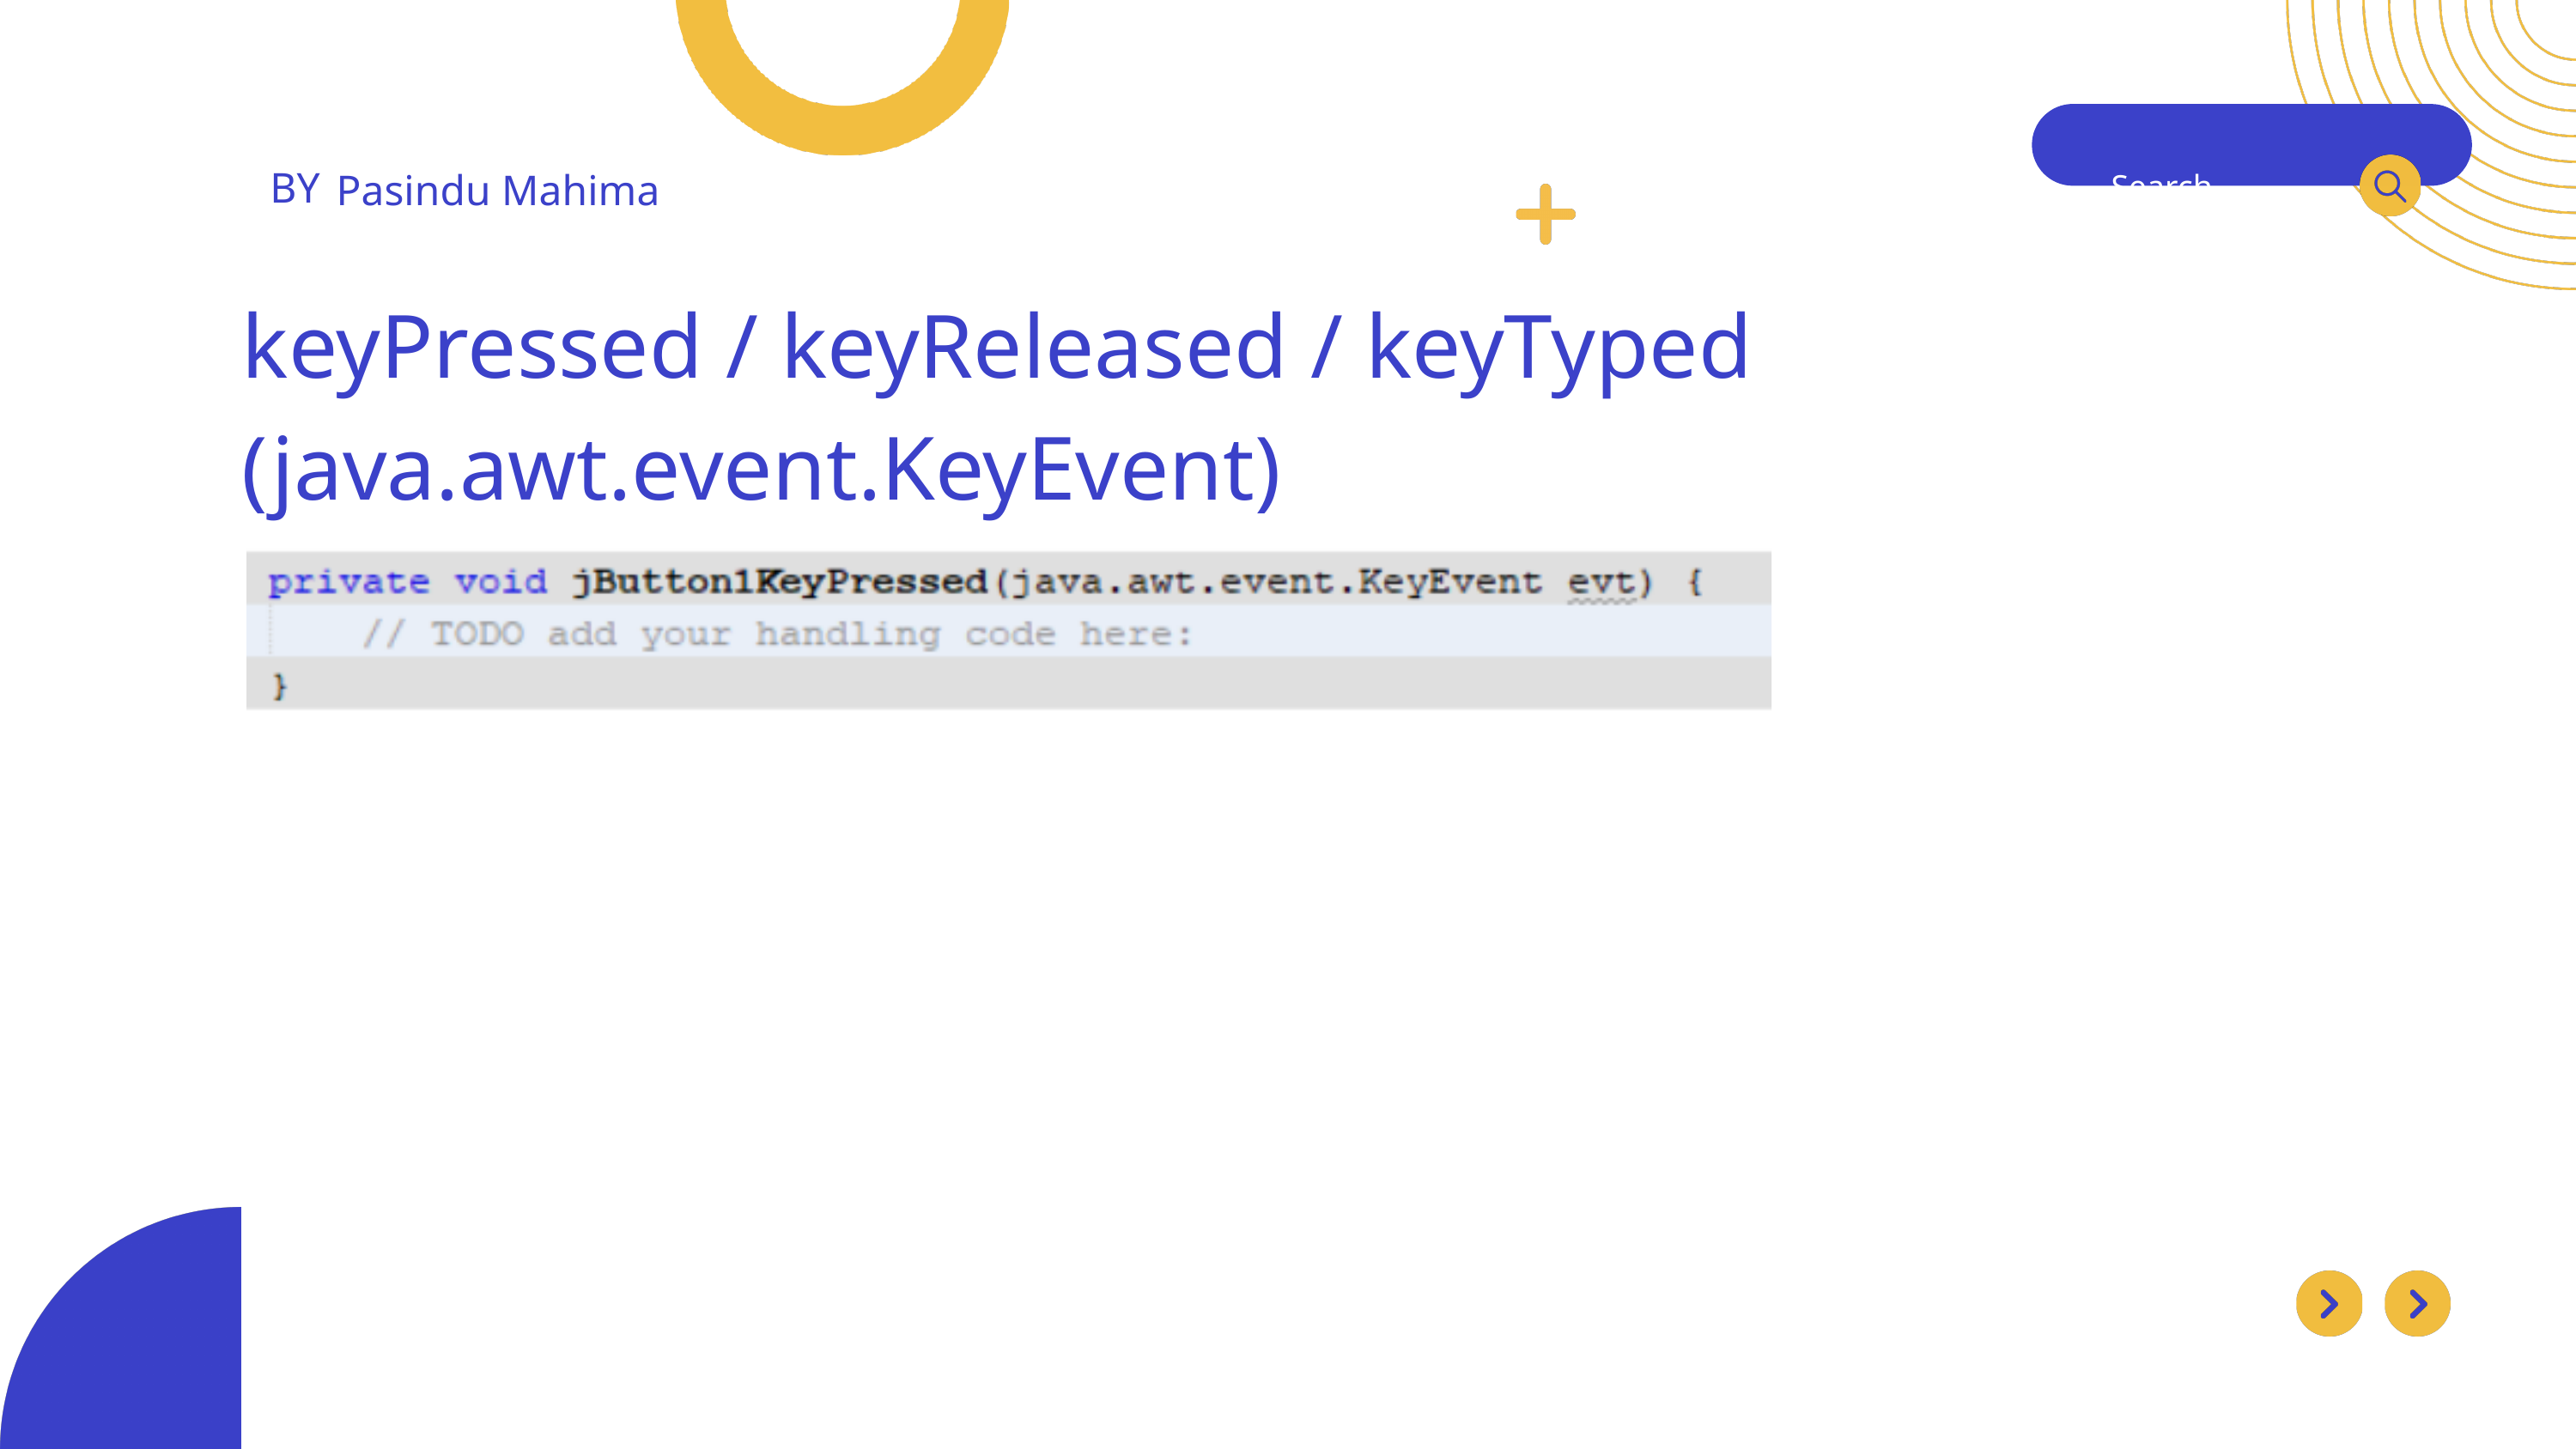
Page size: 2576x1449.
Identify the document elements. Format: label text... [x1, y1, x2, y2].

text_box keyPressed / keyReleased / keyTyped (java.awt.event.KeyEvent) [241, 273, 2036, 518]
text_box [246, 538, 1772, 724]
text_box [0, 1207, 241, 1449]
text_box [2373, 169, 2407, 203]
text_box [2320, 1289, 2338, 1319]
text_box [1516, 184, 1576, 245]
text_box BY [112, 154, 320, 212]
text_box Search . . . [2111, 166, 2291, 205]
text_box [675, 0, 1010, 155]
text_box [2360, 155, 2421, 216]
text_box [2409, 1289, 2427, 1319]
text_box Pasindu Mahima [336, 156, 741, 215]
text_box [2385, 1270, 2451, 1337]
text_box [2286, 0, 2576, 290]
text_box [2296, 1270, 2363, 1337]
